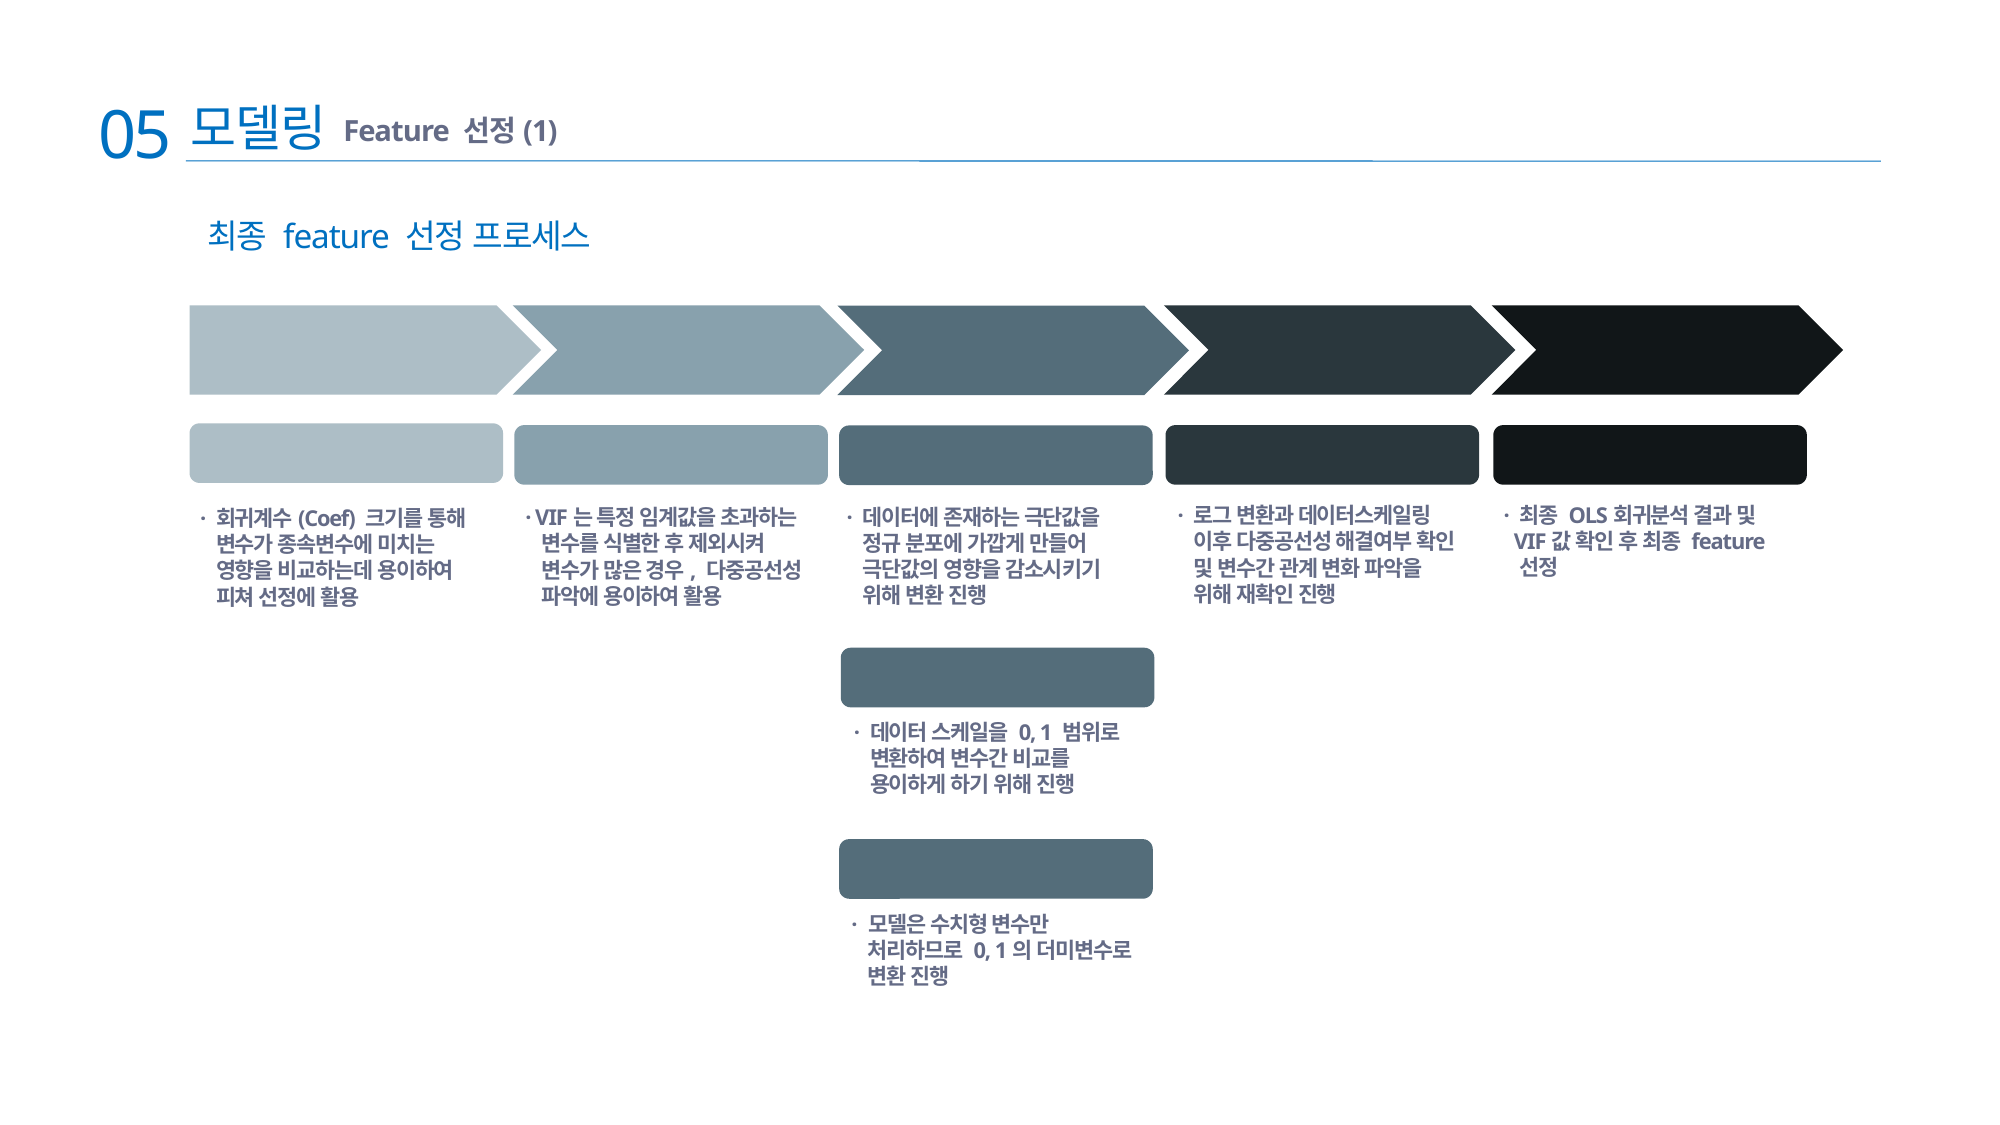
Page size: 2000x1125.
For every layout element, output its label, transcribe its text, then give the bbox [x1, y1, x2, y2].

text_box · 로그 변환과 데이터스케일링 이후 다중공선성 해결여부 확인 및 변수간 관계 변화 파악을 위해 재확인 진행 [1162, 494, 1488, 614]
text_box 3. 분석 데이터 전처리 [834, 304, 1191, 397]
text_box 3.2 수치형 변수 최소-최대 정규화 [839, 646, 1156, 709]
text_box 05 [98, 84, 173, 173]
text_box · 최종 OLS회귀분석 결과 및 VIF값 확인 후 최종 feature 선정 [1488, 494, 1863, 614]
text_box 3.3 범주형 변수 원핫인코딩 [838, 838, 1154, 900]
text_box 3.1 로그 변환 [838, 424, 1154, 487]
text_box 2.1 VIF 값 계산 [513, 424, 829, 486]
text_box 4. OLS회귀분석 및 VIF값 재확인 [1161, 304, 1517, 396]
text_box · 모델은 수치형 변수만 처리하므로 0, 1의 더미변수로 변환 진행 [836, 903, 1211, 997]
text_box · 데이터 스케일을 0, 1 범위로 변환하여 변수간 비교를 용이하게 하기 위해 진행 [839, 711, 1213, 805]
text_box · 회귀계수(Coef) 크기를 통해 변수가 종속변수에 미치는 영향을 비교하는데 용이하여 피쳐 선정에 활용 [185, 497, 510, 617]
text_box 1. 변수 간 관계 파악 [188, 304, 543, 396]
text_box · VIF는 특정 임계값을 초과하는 변수를 식별한 후 제외시켜 변수가 많은 경우, 다중공선성 파악에 용이하여 활용 [510, 496, 884, 617]
text_box 5. 최종 feature 선정 [1489, 304, 1845, 396]
text_box Feature 선정(1) [343, 101, 558, 148]
text_box · 데이터에 존재하는 극단값을 정규 분포에 가깝게 만들어 극단값의 영향을 감소시키기 위해 변환 진행 [831, 496, 1206, 616]
text_box 모델링 [190, 90, 327, 156]
text_box 4.1 OLS 및 VIF값 재확인 [1164, 424, 1481, 486]
text_box 5.1 최종 feature 선정 [1492, 424, 1808, 486]
text_box 1.1 OLS회귀분석 [188, 422, 505, 484]
text_box 2. 다중공선성 확인 [510, 304, 866, 396]
text_box 최종 feature 선정 프로세스 [206, 210, 592, 255]
